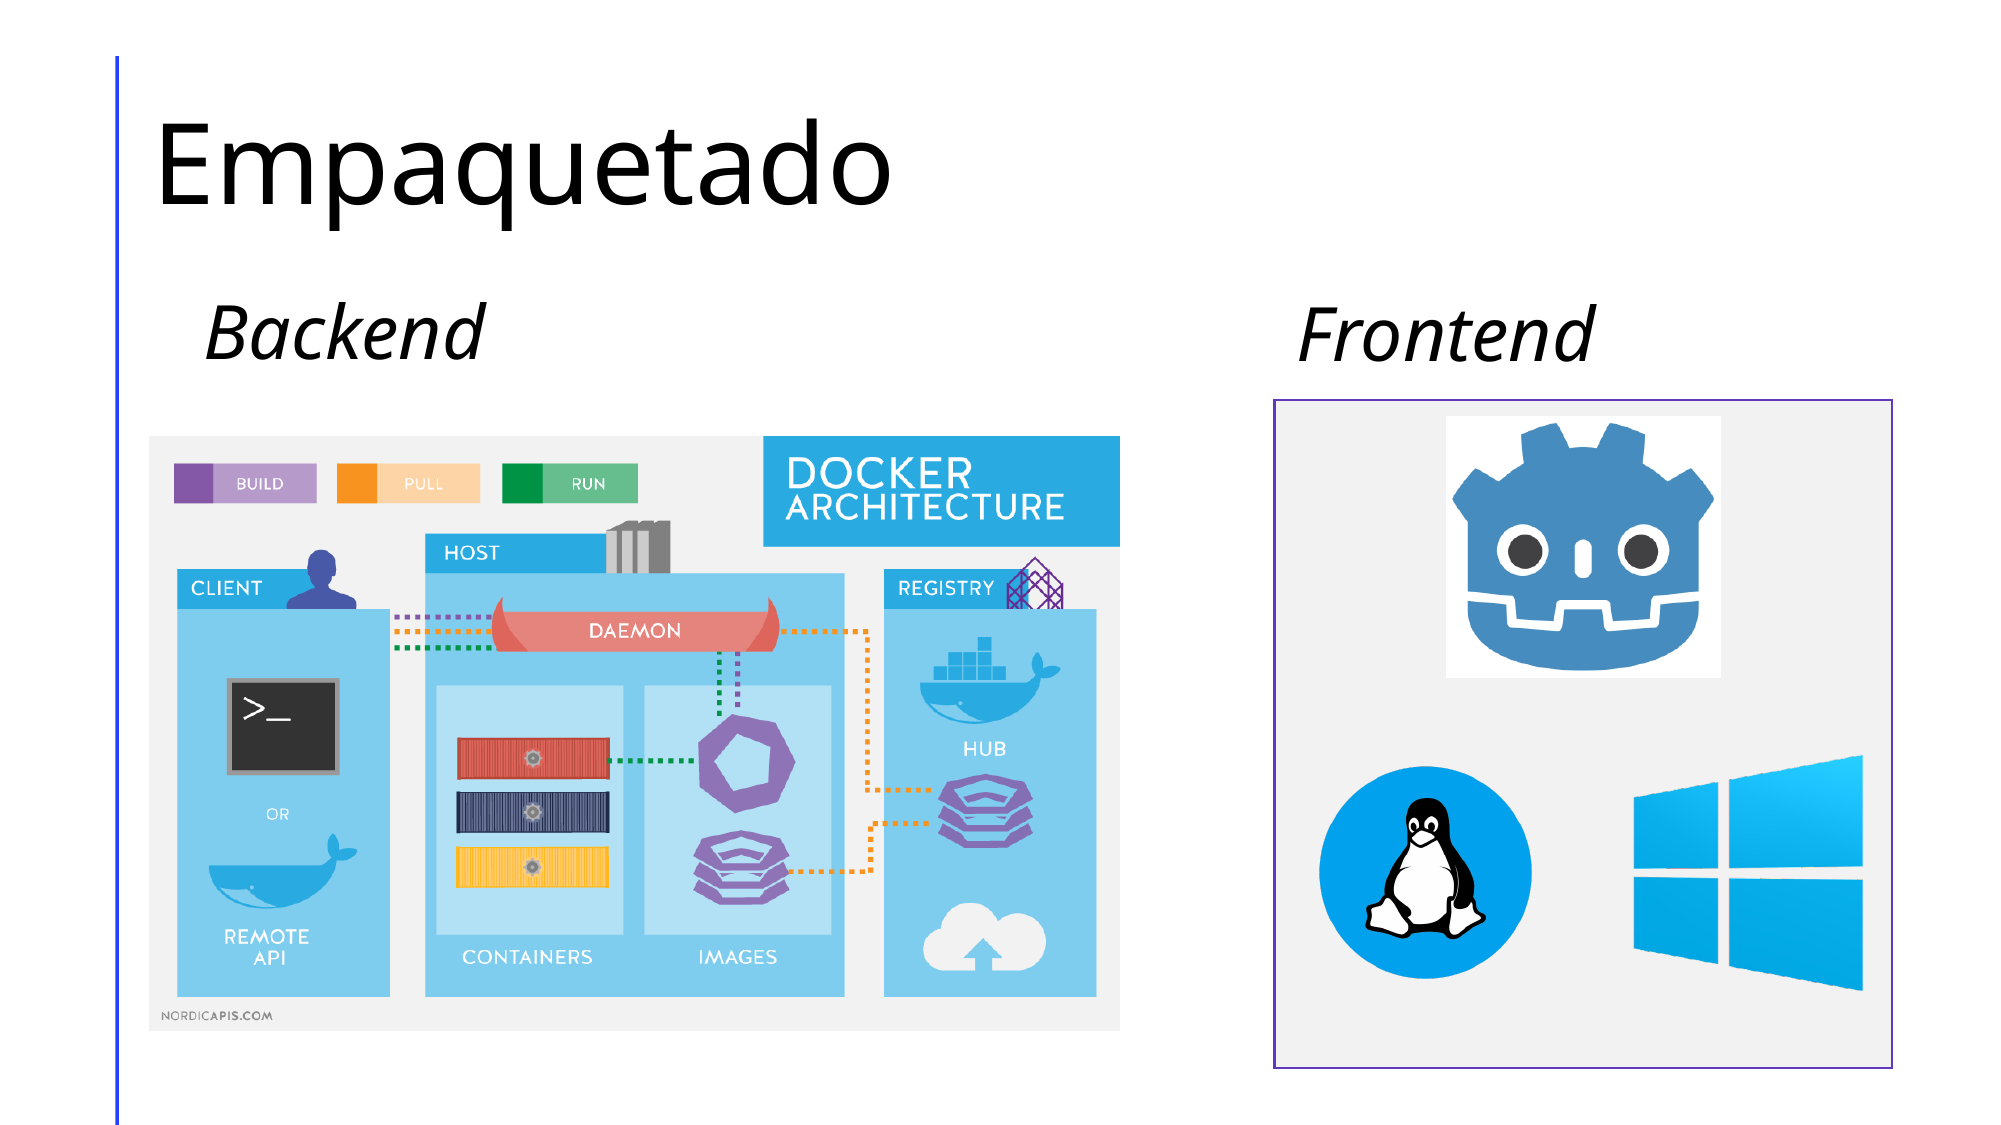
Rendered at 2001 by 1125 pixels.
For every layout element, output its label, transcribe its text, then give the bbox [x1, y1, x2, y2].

picture [1633, 754, 1863, 991]
title Empaquetado [137, 59, 1863, 278]
text_box Frontend [1281, 278, 1611, 384]
picture [1294, 741, 1557, 1004]
text_box Backend [188, 277, 501, 382]
picture [149, 436, 1120, 1031]
picture [1446, 416, 1721, 678]
text_box [1273, 399, 1893, 1069]
